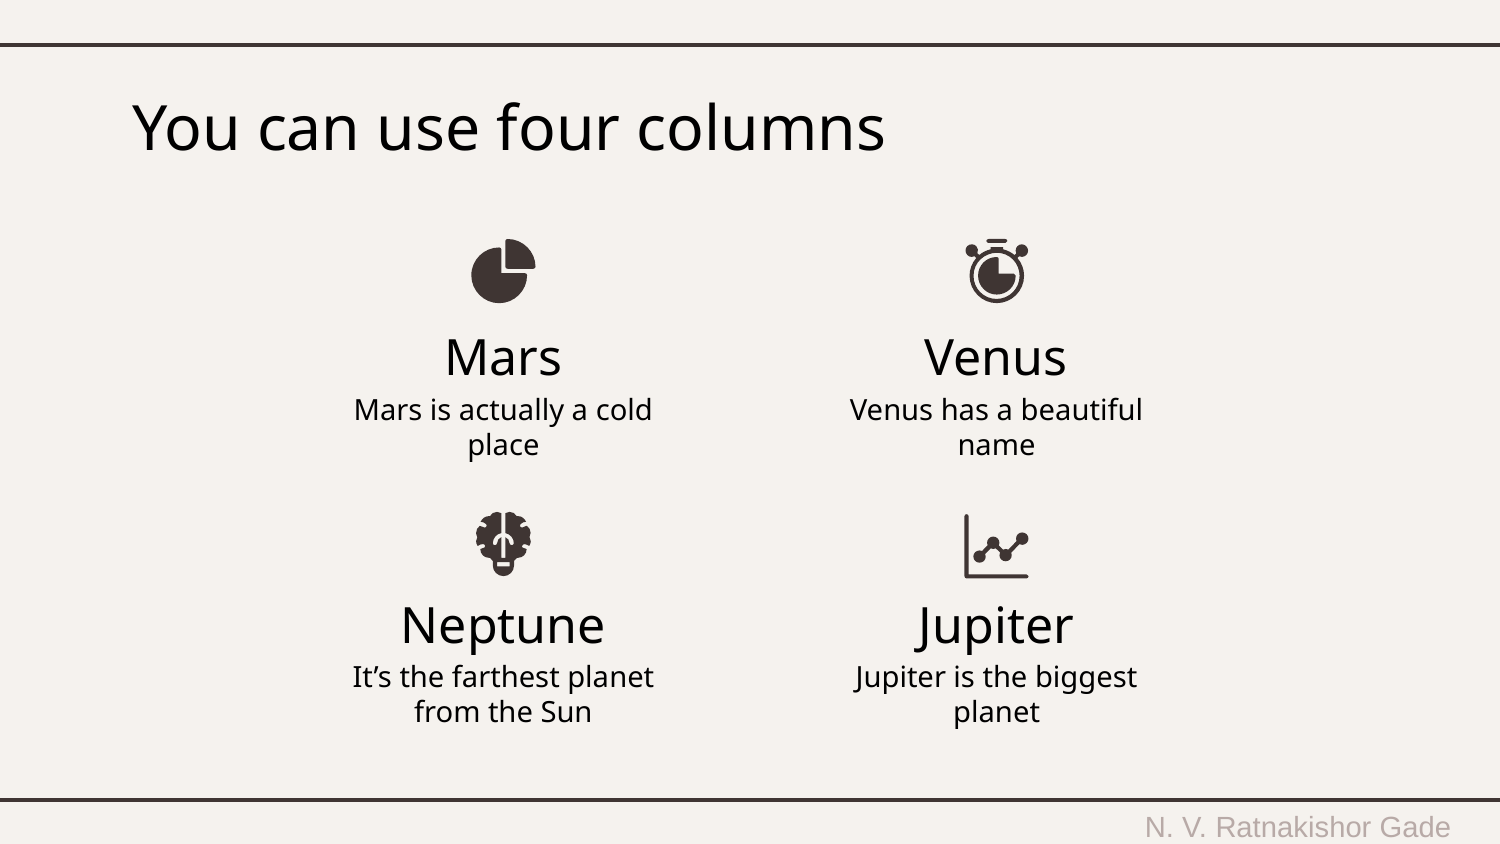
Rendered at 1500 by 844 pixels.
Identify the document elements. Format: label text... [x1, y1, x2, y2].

subtitle Mars is actually a cold place [336, 376, 671, 471]
subtitle Venus has a beautiful name [829, 376, 1164, 471]
subtitle Mars [313, 310, 694, 391]
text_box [471, 238, 536, 304]
text_box [476, 511, 531, 577]
title You can use four columns [116, 72, 1180, 167]
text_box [964, 238, 1029, 304]
subtitle Jupiter [806, 578, 1187, 660]
subtitle Venus [806, 310, 1187, 391]
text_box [964, 513, 1029, 579]
subtitle Jupiter is the biggest planet [829, 643, 1164, 738]
subtitle Neptune [313, 578, 694, 660]
subtitle It’s the farthest planet from the Sun [336, 643, 671, 738]
